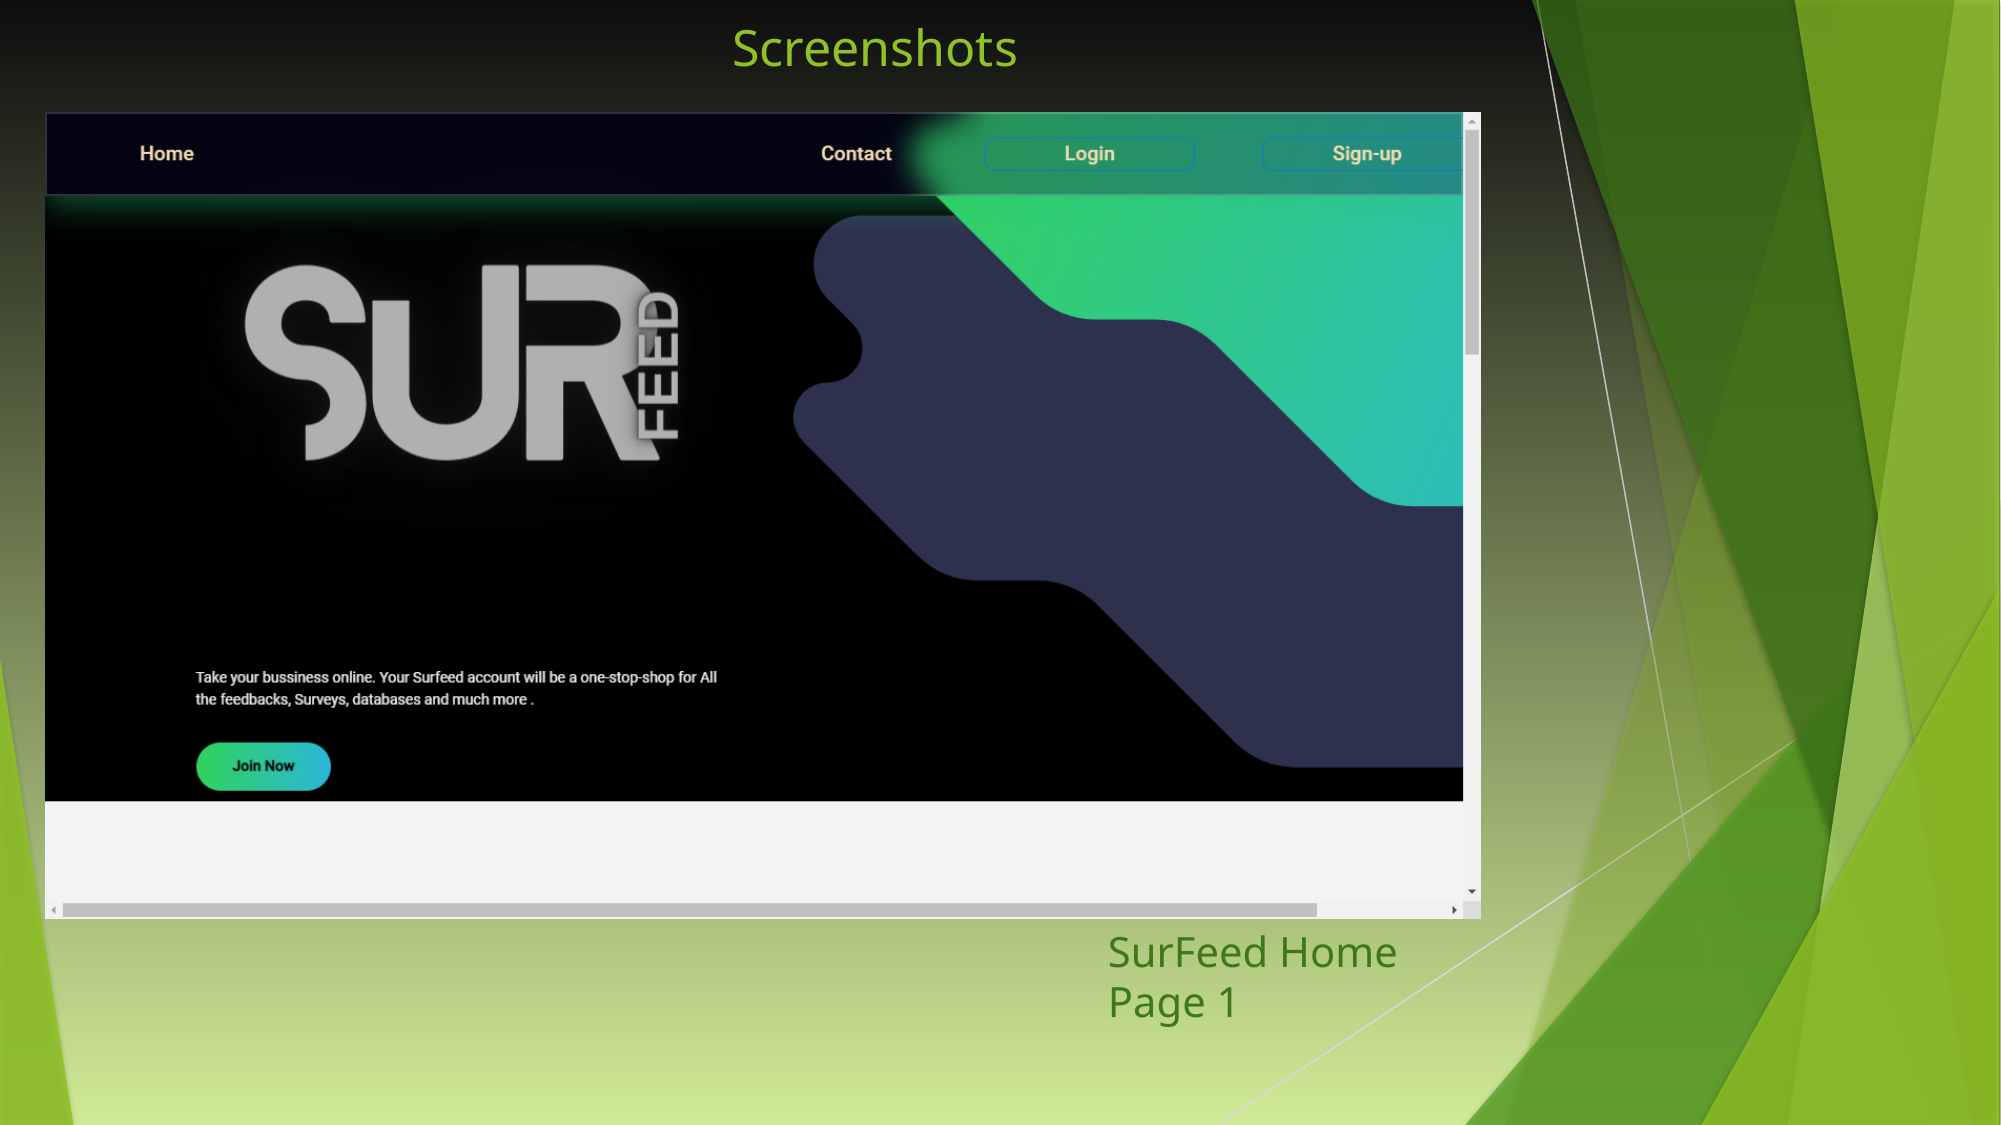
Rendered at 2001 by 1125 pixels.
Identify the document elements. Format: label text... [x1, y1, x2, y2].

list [45, 111, 1481, 920]
text_box SurFeed Home Page 1 [1093, 928, 1481, 1034]
title Screenshots [566, 0, 1121, 110]
